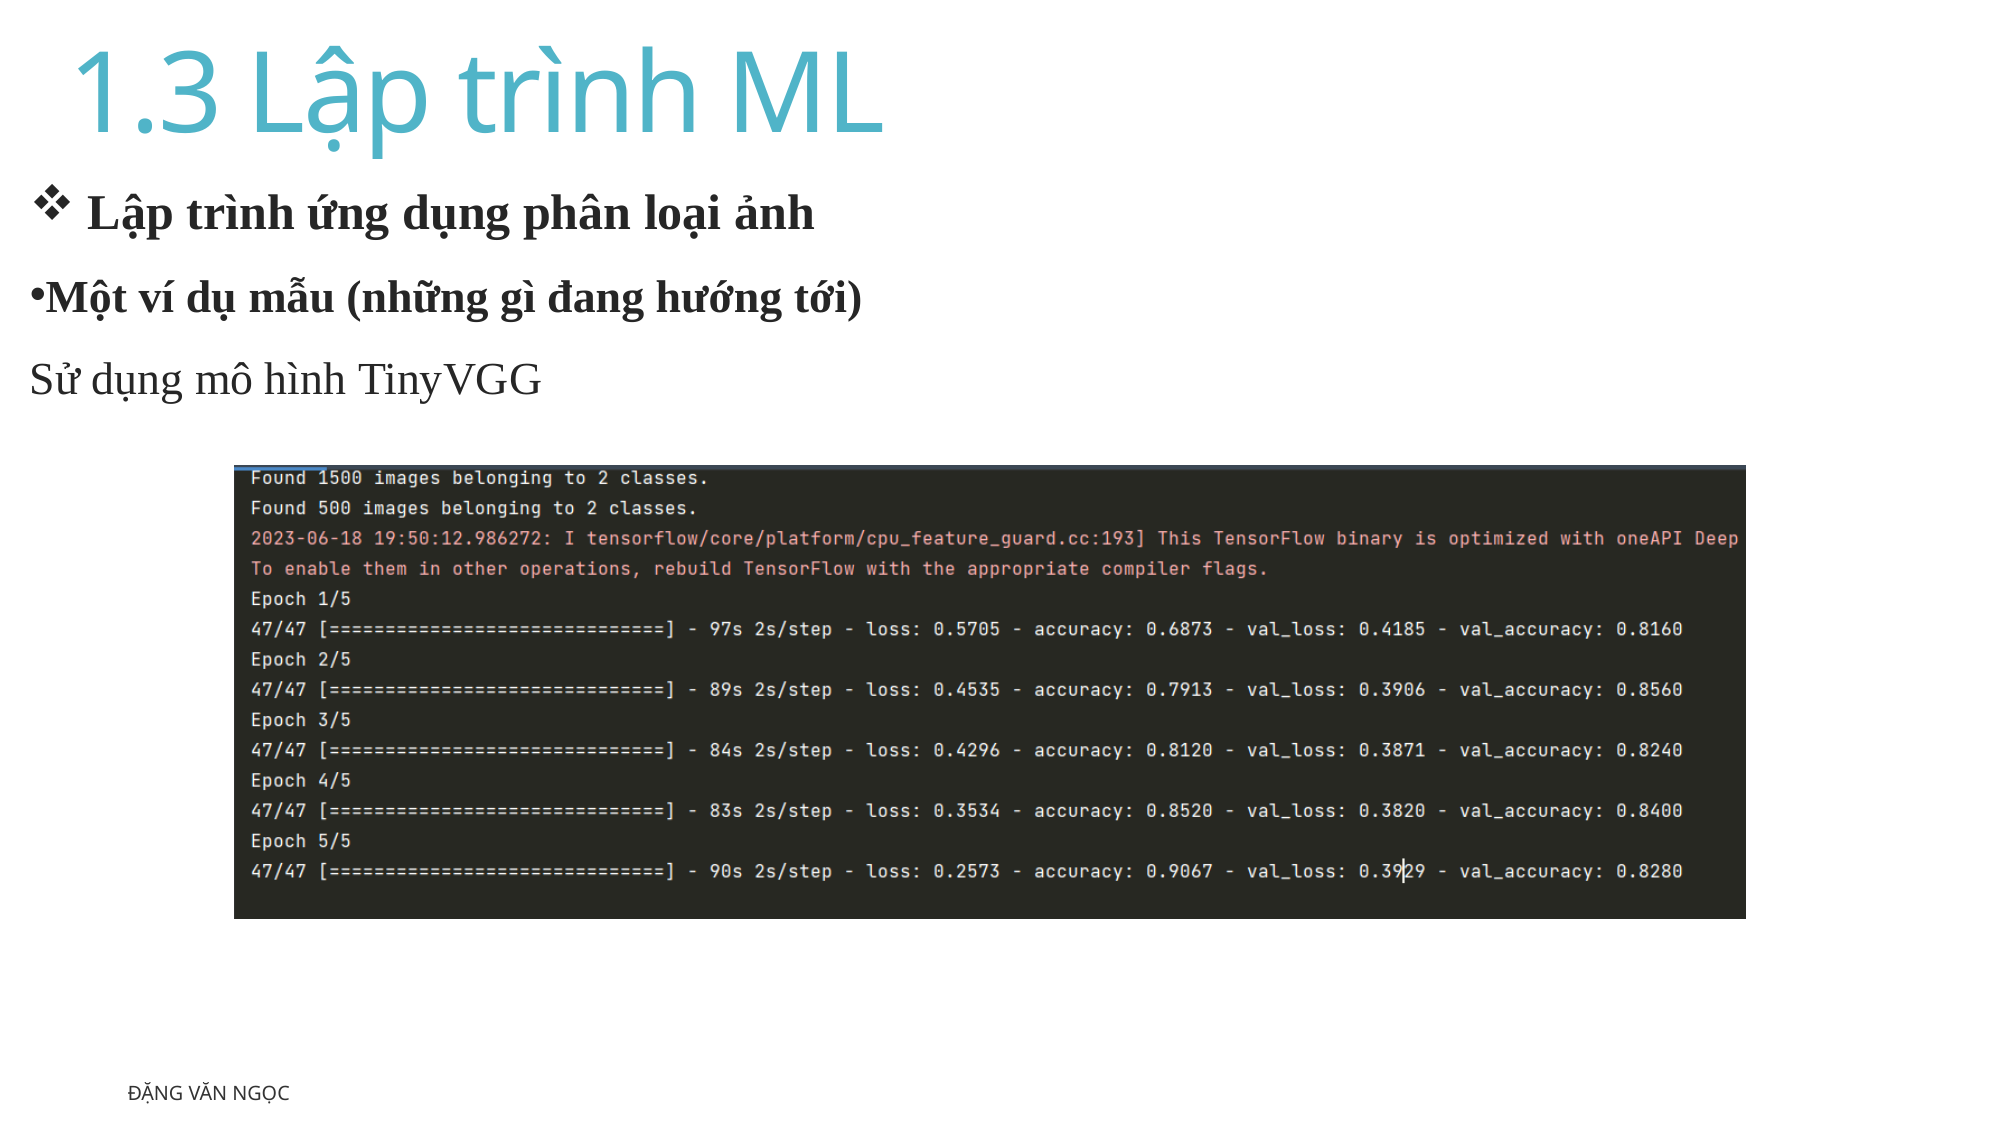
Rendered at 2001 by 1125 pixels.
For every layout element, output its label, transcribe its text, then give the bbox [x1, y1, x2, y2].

picture [234, 465, 1746, 920]
list Lập trình ứng dụng phân loại ảnh Một ví dụ mẫu (những gì đang hướng tới) Sử dụng mô hình TinyVGG [14, 141, 1974, 1076]
title 1.3 Lập trình ML [53, 22, 1822, 141]
footer Đặng Văn Ngọc [112, 1075, 938, 1113]
